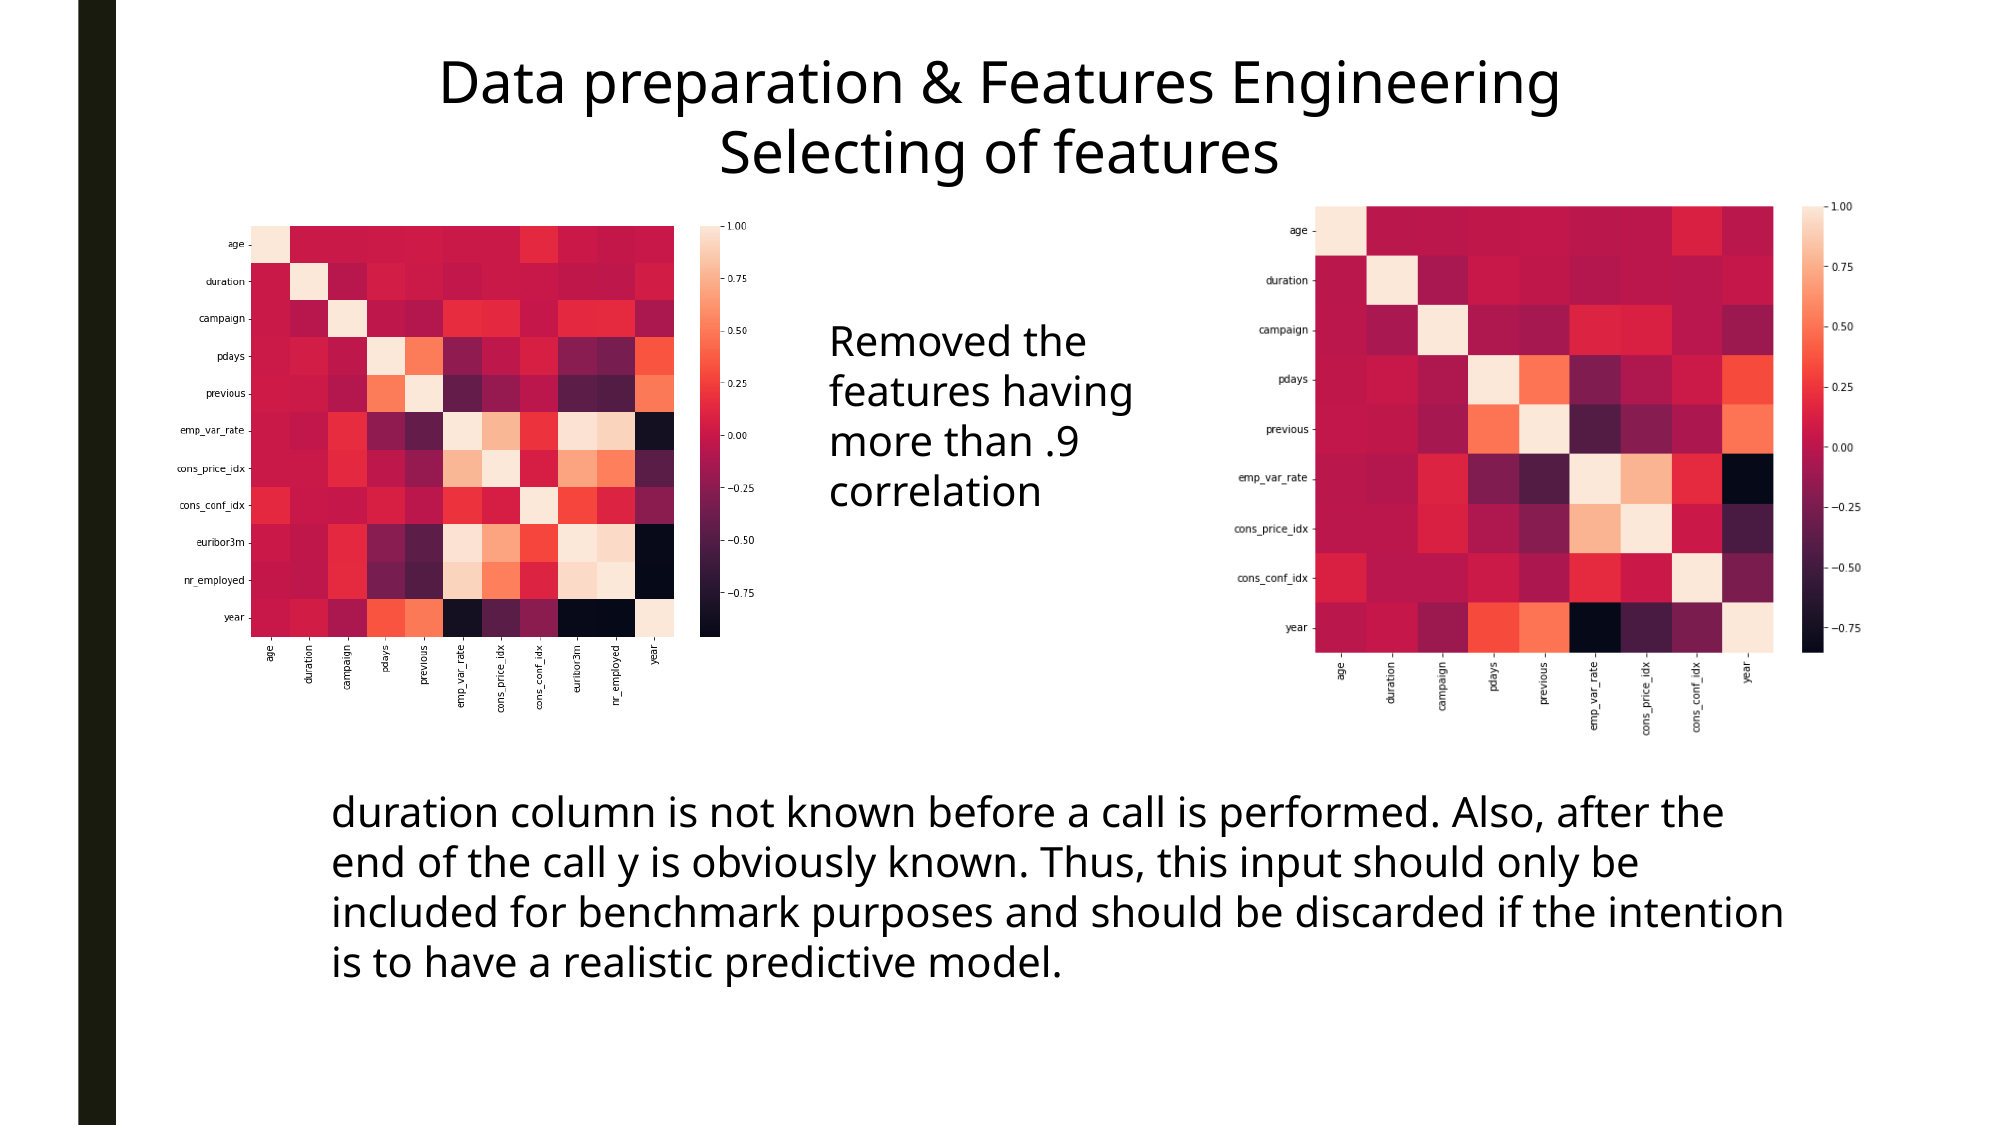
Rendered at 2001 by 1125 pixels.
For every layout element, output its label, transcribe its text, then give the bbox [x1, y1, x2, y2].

text_box Removed the features having more than .9 correlation [814, 307, 1218, 522]
text_box Data preparation & Features Engineering Selecting of features [186, 37, 1814, 193]
picture [163, 212, 781, 723]
picture [1219, 193, 1881, 742]
text_box duration column is not known before a call is performed. Also, after the end of the call y is obviously known. Thus, this input should only be included for benchmark purposes and should be discarded if the intention is to have a realistic predictive model. [316, 778, 1809, 994]
